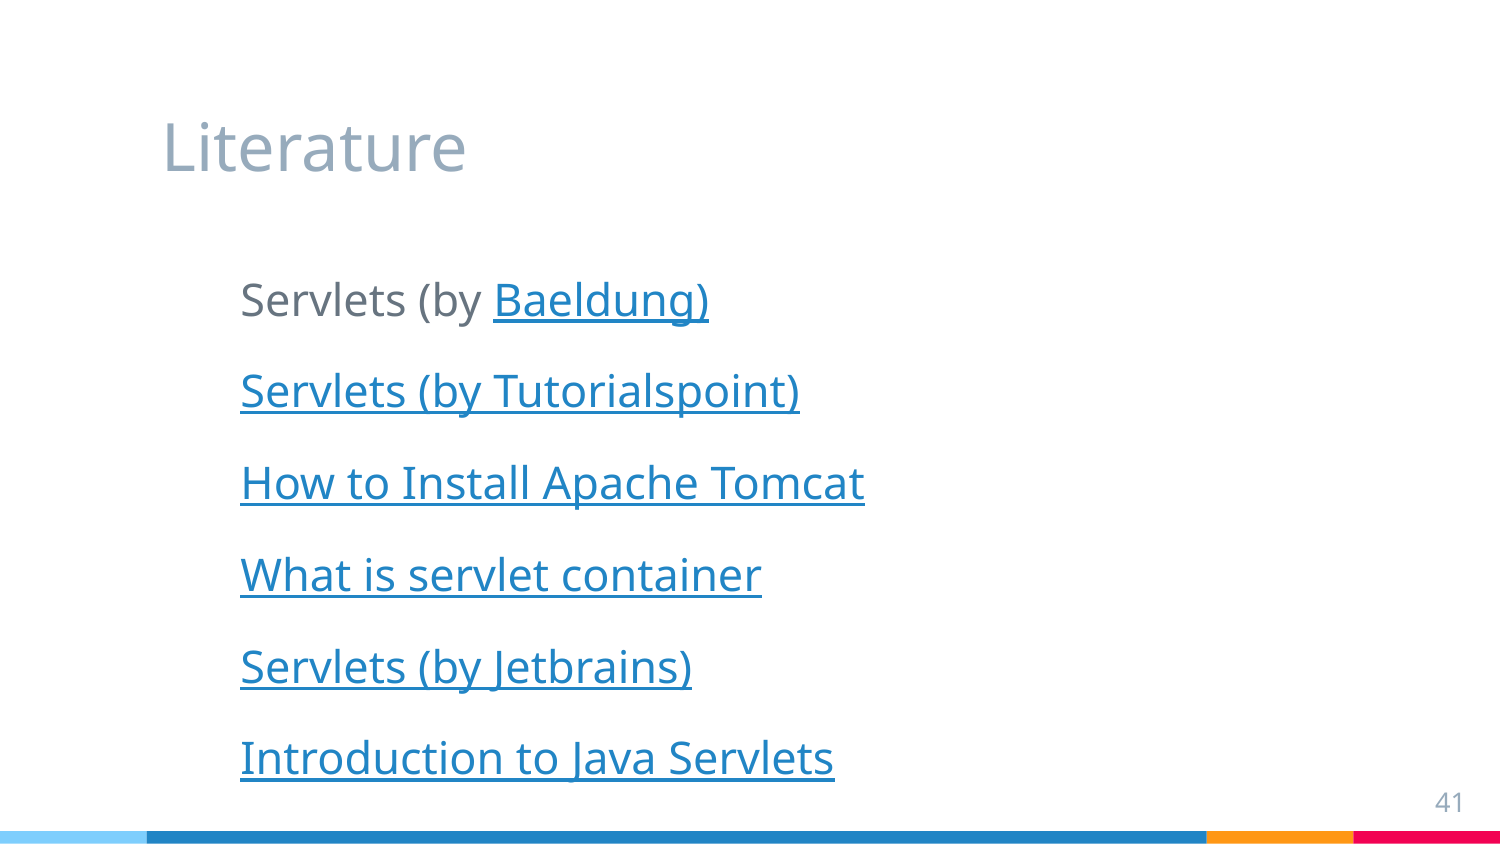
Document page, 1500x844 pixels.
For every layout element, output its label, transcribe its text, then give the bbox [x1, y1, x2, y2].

list Servlets (by Baeldung) Servlets (by Tutorialspoint) How to Install Apache Tomcat What is servlet container Servlets (by Jetbrains) Introduction to Java Servlets [146, 225, 1207, 809]
slide_number 41 [1391, 770, 1482, 822]
title Literature [146, 58, 1207, 200]
